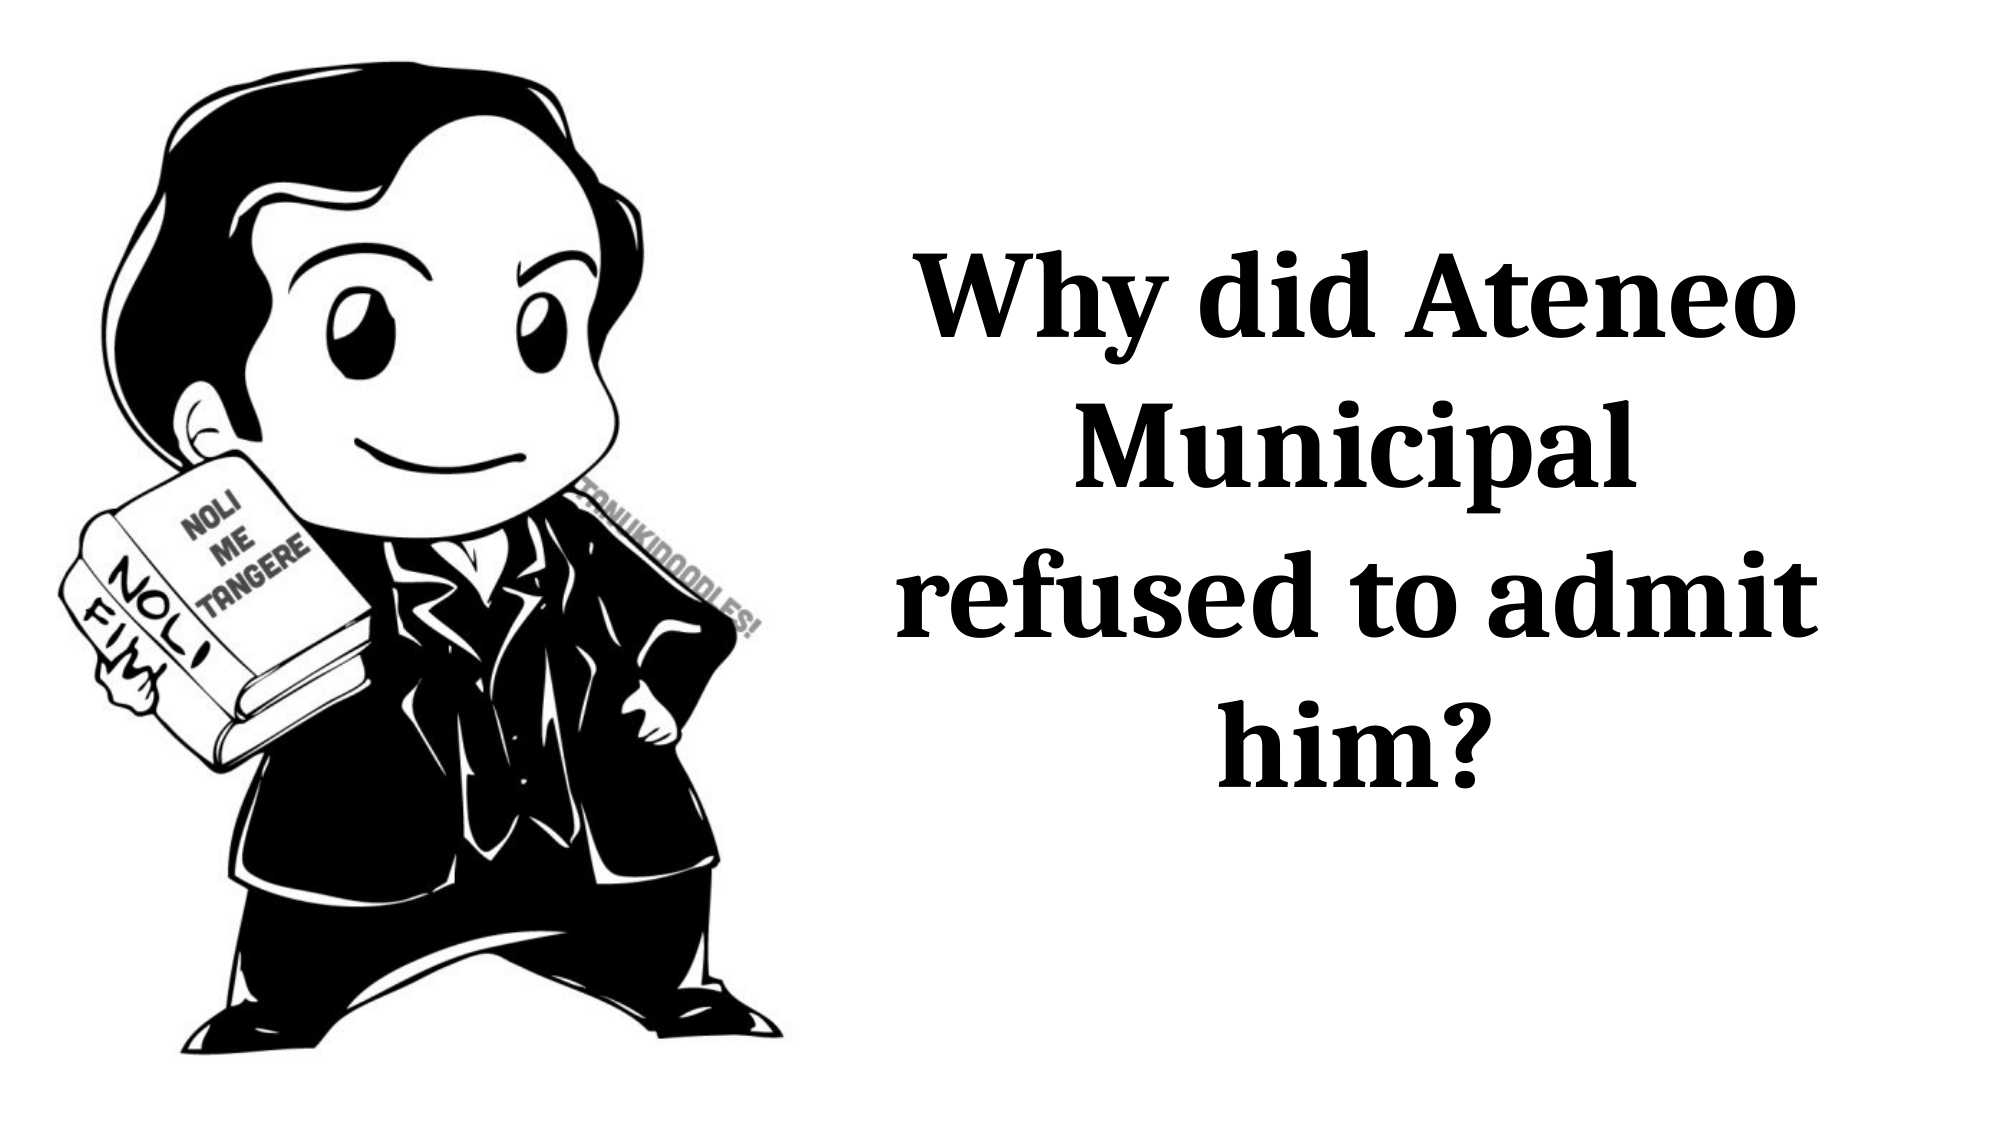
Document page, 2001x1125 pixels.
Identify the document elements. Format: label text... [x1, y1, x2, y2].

text_box Why did Ateneo Municipal refused to admit him? [861, 204, 1853, 820]
picture [0, 0, 861, 1125]
